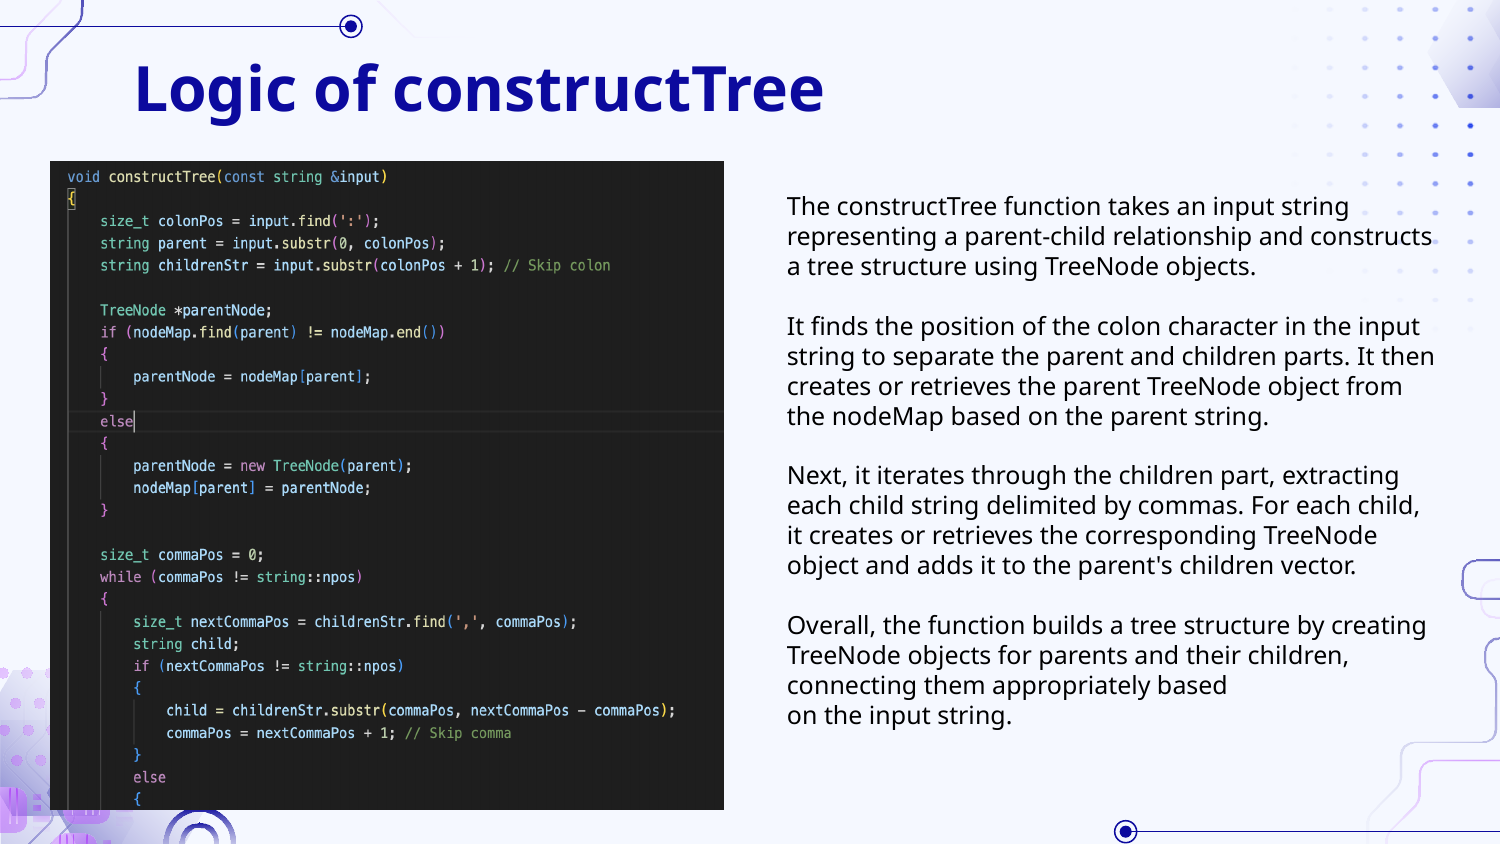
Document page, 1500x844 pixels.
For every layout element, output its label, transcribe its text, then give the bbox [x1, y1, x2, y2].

title Logic of constructTree [118, 34, 1382, 128]
picture [1243, 0, 1500, 352]
text_box The constructTree function takes an input string representing a parent-child relationship and constructs a tree structure using TreeNode objects. It finds the position of the colon character in the input string to separate the parent and children parts. It then creates or retrieves the parent TreeNode object from the nodeMap based on the parent string. Next, it iterates through the children part, extracting each child string delimited by commas. For each child, it creates or retrieves the corresponding TreeNode object and adds it to the parent's children vector. Overall, the function builds a tree structure by creating TreeNode objects for parents and their children, connecting them appropriately based on the input string. [771, 175, 1459, 775]
picture [50, 161, 724, 810]
